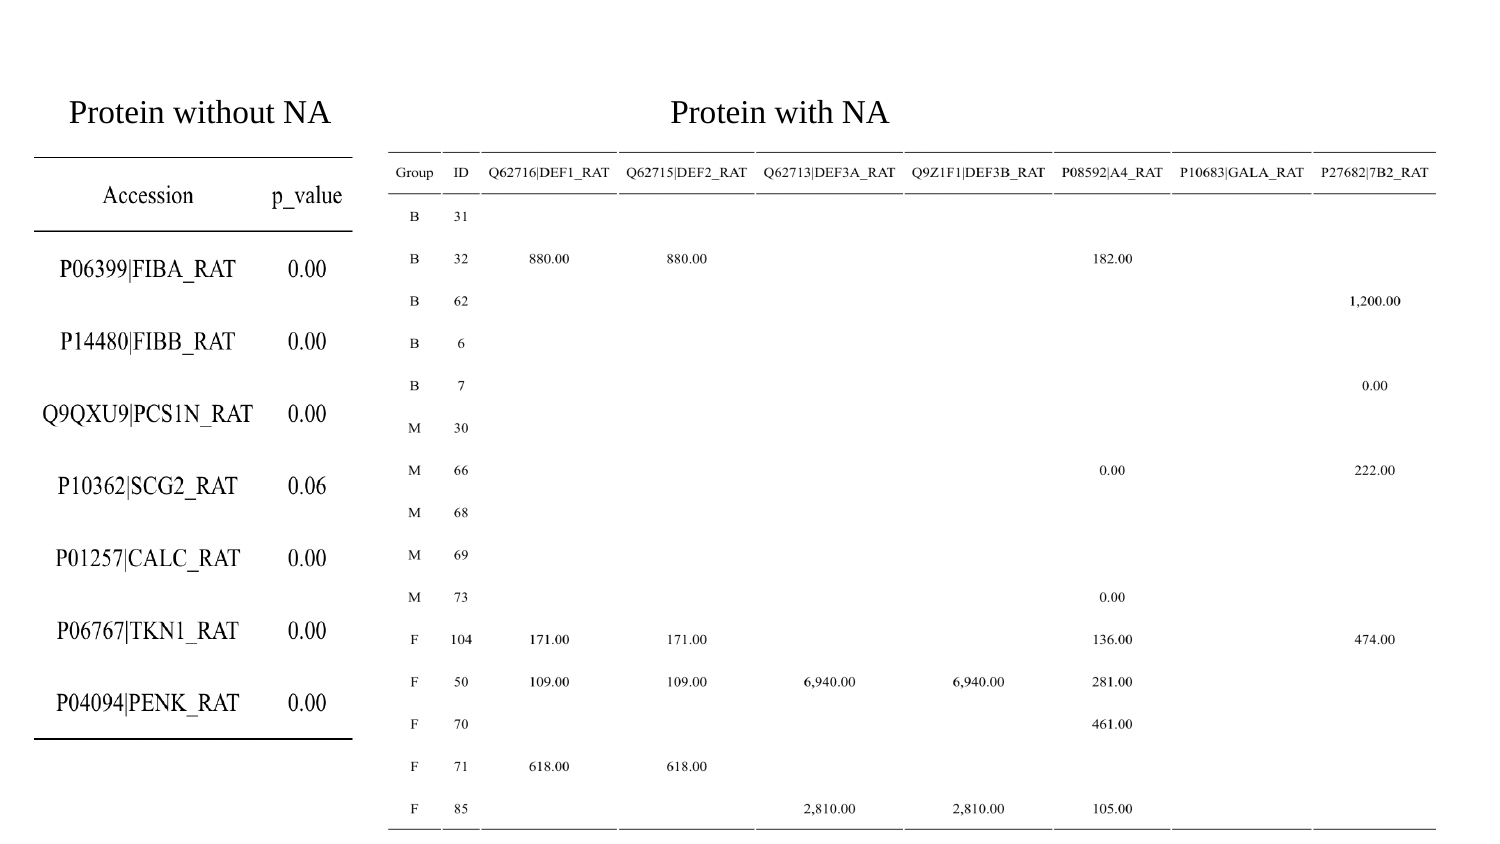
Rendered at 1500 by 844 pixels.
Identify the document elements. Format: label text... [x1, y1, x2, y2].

picture [13, 145, 1470, 831]
text_box Protein with NA [655, 75, 1090, 144]
text_box Protein without NA [54, 75, 489, 144]
